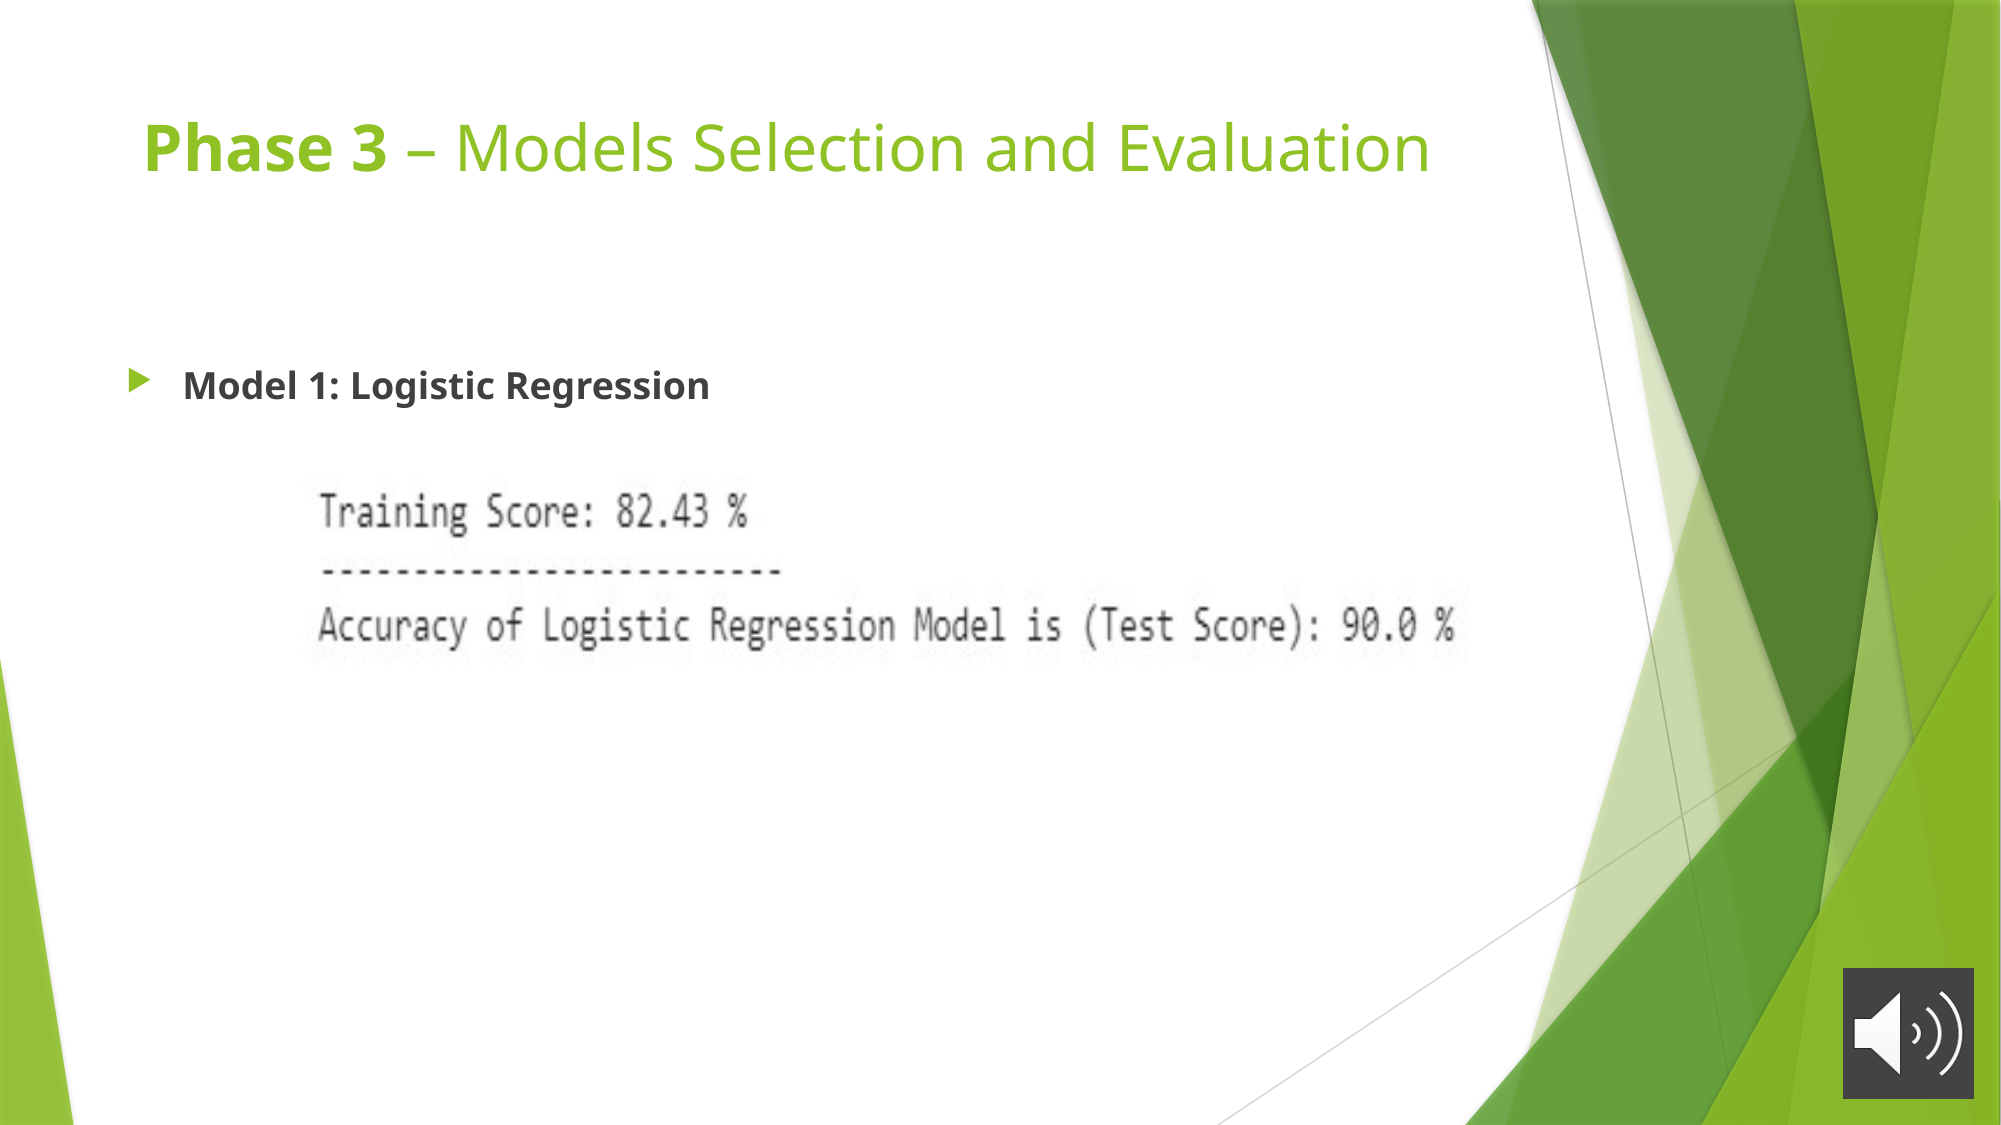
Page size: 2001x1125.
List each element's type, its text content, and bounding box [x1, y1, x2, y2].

picture [1841, 966, 1976, 1101]
picture [302, 478, 1539, 722]
title Phase 3 – Models Selection and Evaluation [111, 99, 1522, 317]
list Model 1: Logistic Regression [111, 354, 1522, 992]
